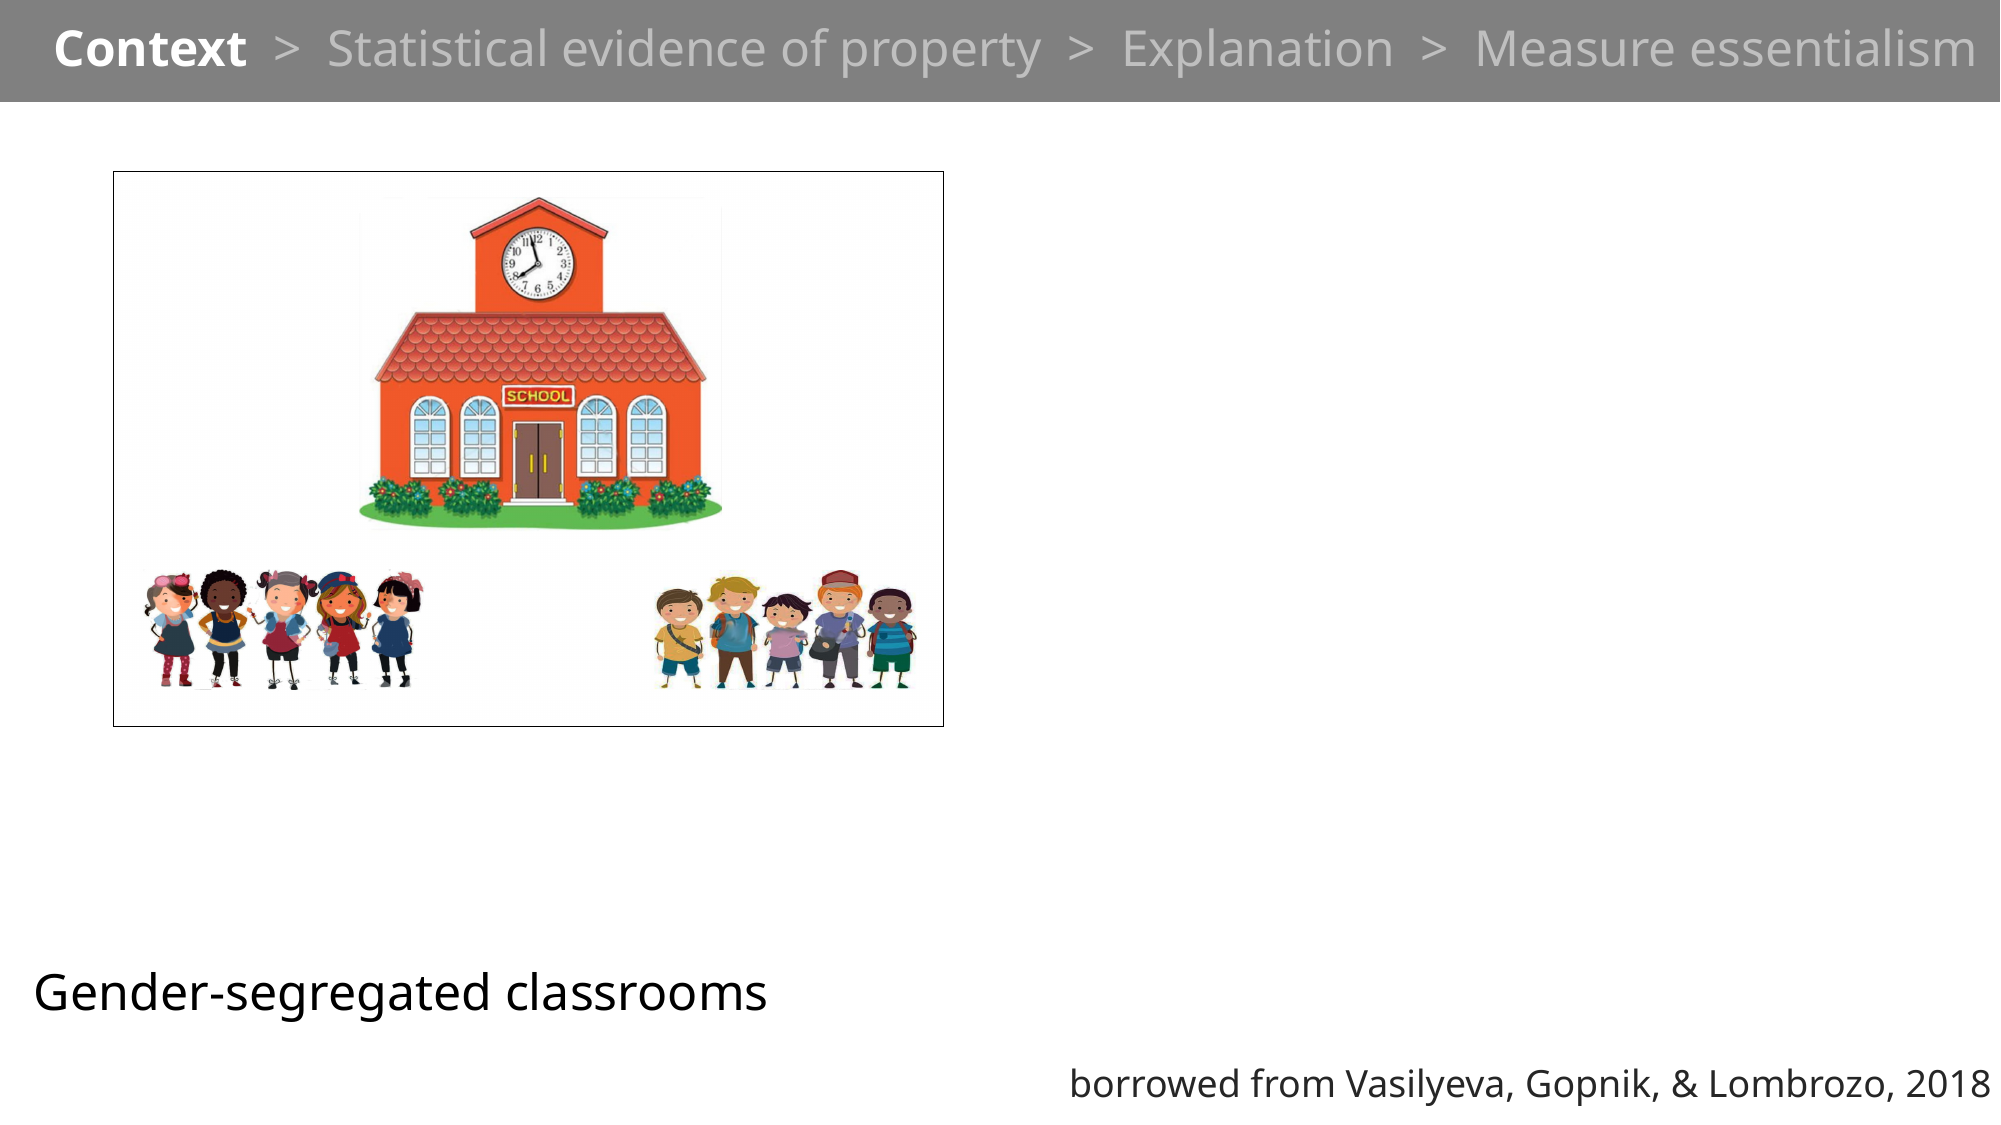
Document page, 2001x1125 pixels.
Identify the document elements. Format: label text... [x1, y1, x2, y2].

text_box Gender-segregated classrooms [19, 953, 784, 1029]
text_box borrowed from Vasilyeva, Gopnik, & Lombrozo, 2018 [401, 1059, 2000, 1120]
picture [113, 171, 944, 727]
text_box Context > Statistical evidence of property > Explanation > Measure essentialism [0, 0, 2000, 102]
